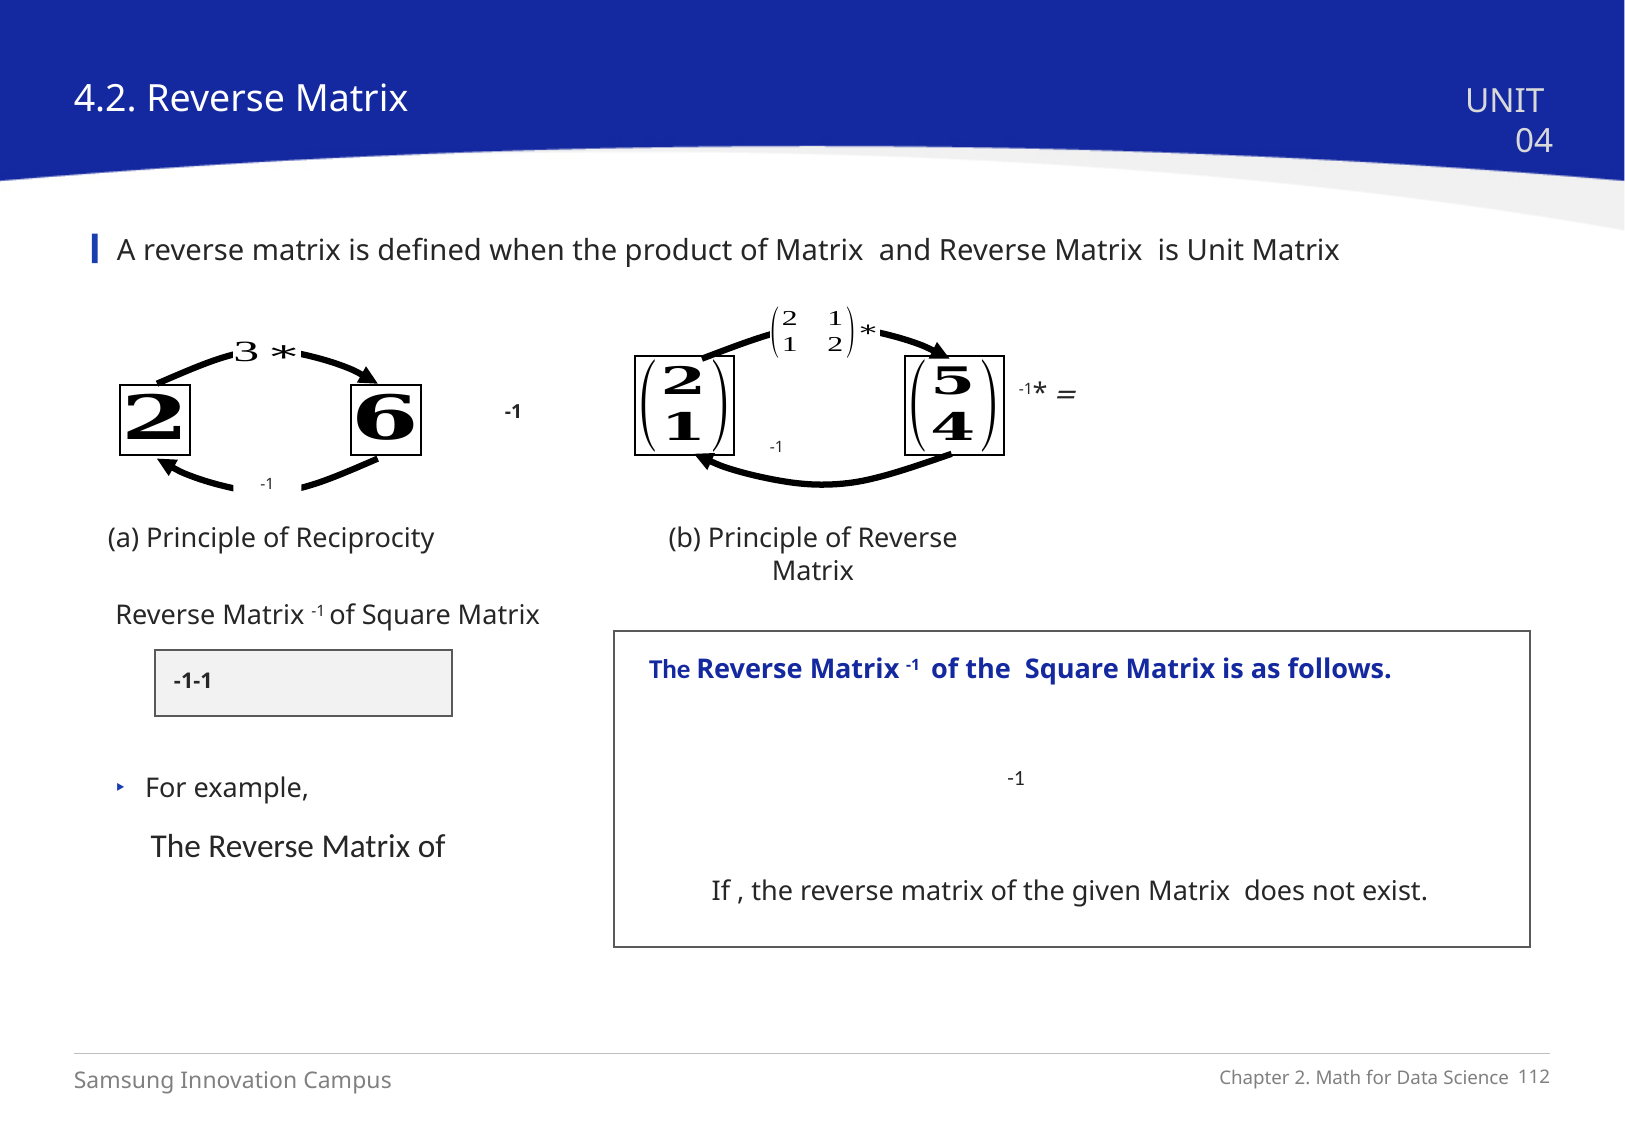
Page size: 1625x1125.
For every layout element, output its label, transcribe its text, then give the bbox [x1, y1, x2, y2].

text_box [154, 650, 458, 717]
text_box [73, 73, 1554, 120]
text_box (a) Principle of Reciprocity [100, 508, 466, 566]
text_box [614, 630, 1552, 948]
text_box (b) Principle of Reverse Matrix [624, 508, 1025, 598]
text_box For example, [114, 758, 494, 816]
picture [0, 0, 1625, 1125]
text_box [91, 231, 1533, 267]
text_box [120, 304, 1419, 504]
